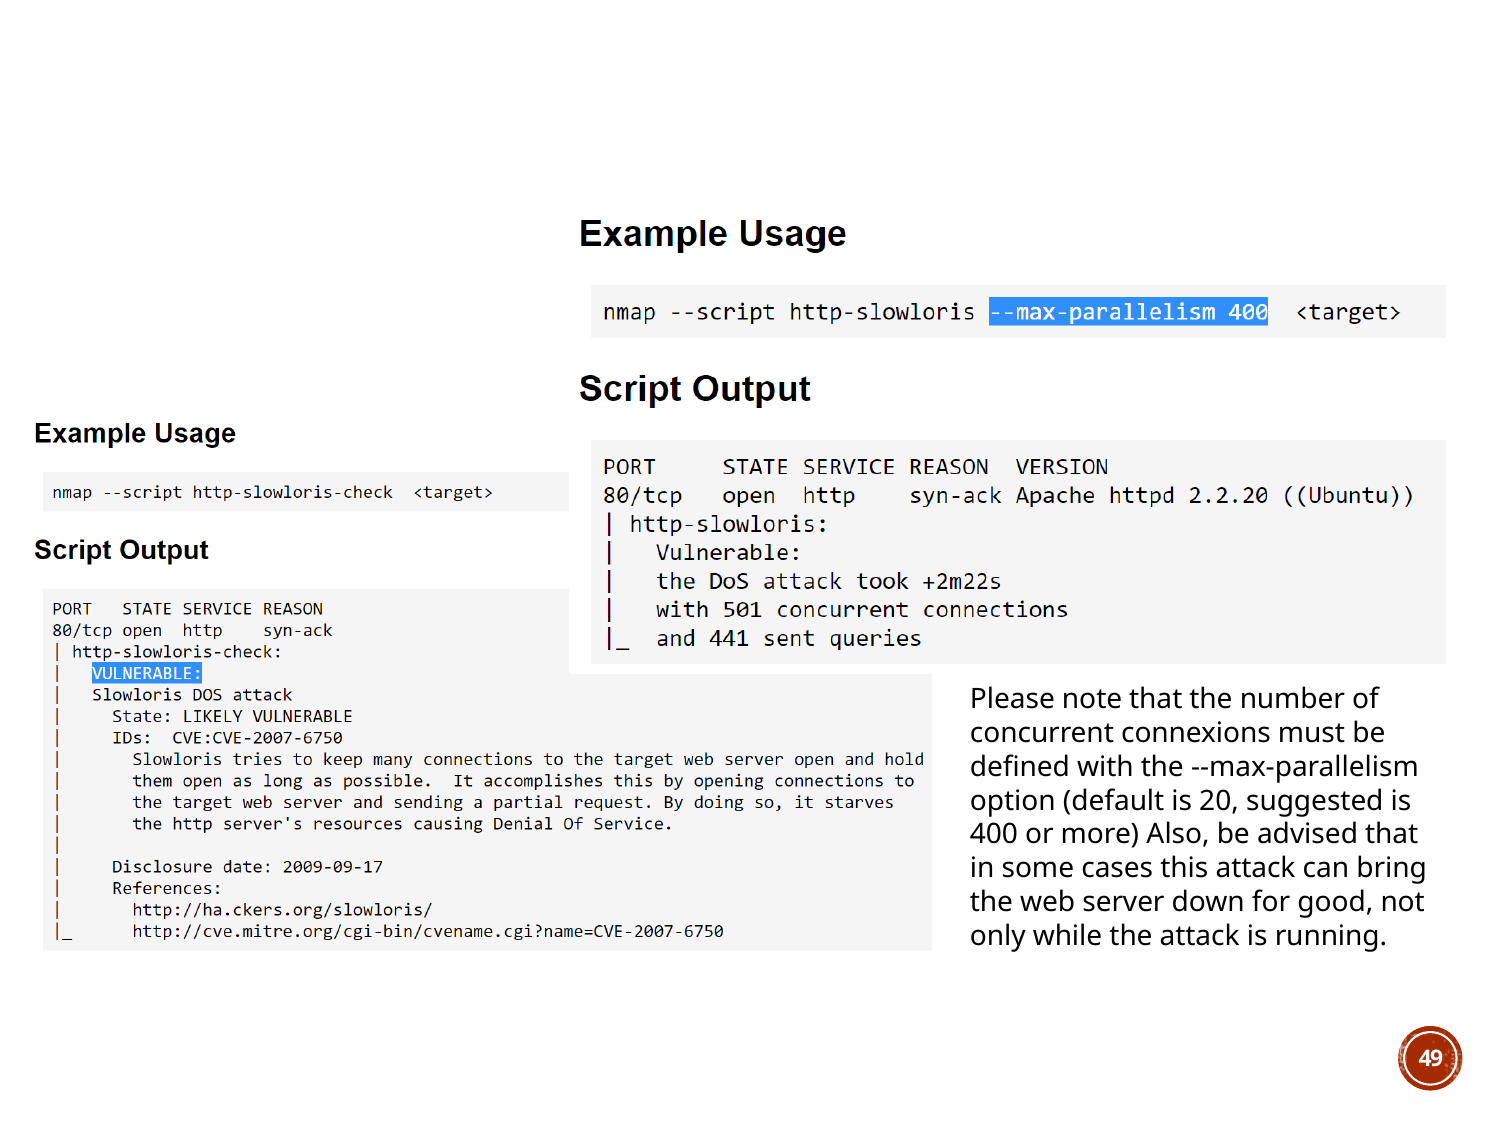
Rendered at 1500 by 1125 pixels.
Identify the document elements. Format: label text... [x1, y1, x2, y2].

slide_number 49 [1391, 1028, 1471, 1089]
text_box Please note that the number of concurrent connexions must be defined with the --max-parallelism option (default is 20, suggested is 400 or more) Also, be advised that in some cases this attack can bring the web server down for good, not only while the attack is running. [955, 674, 1446, 958]
picture [28, 203, 1446, 951]
